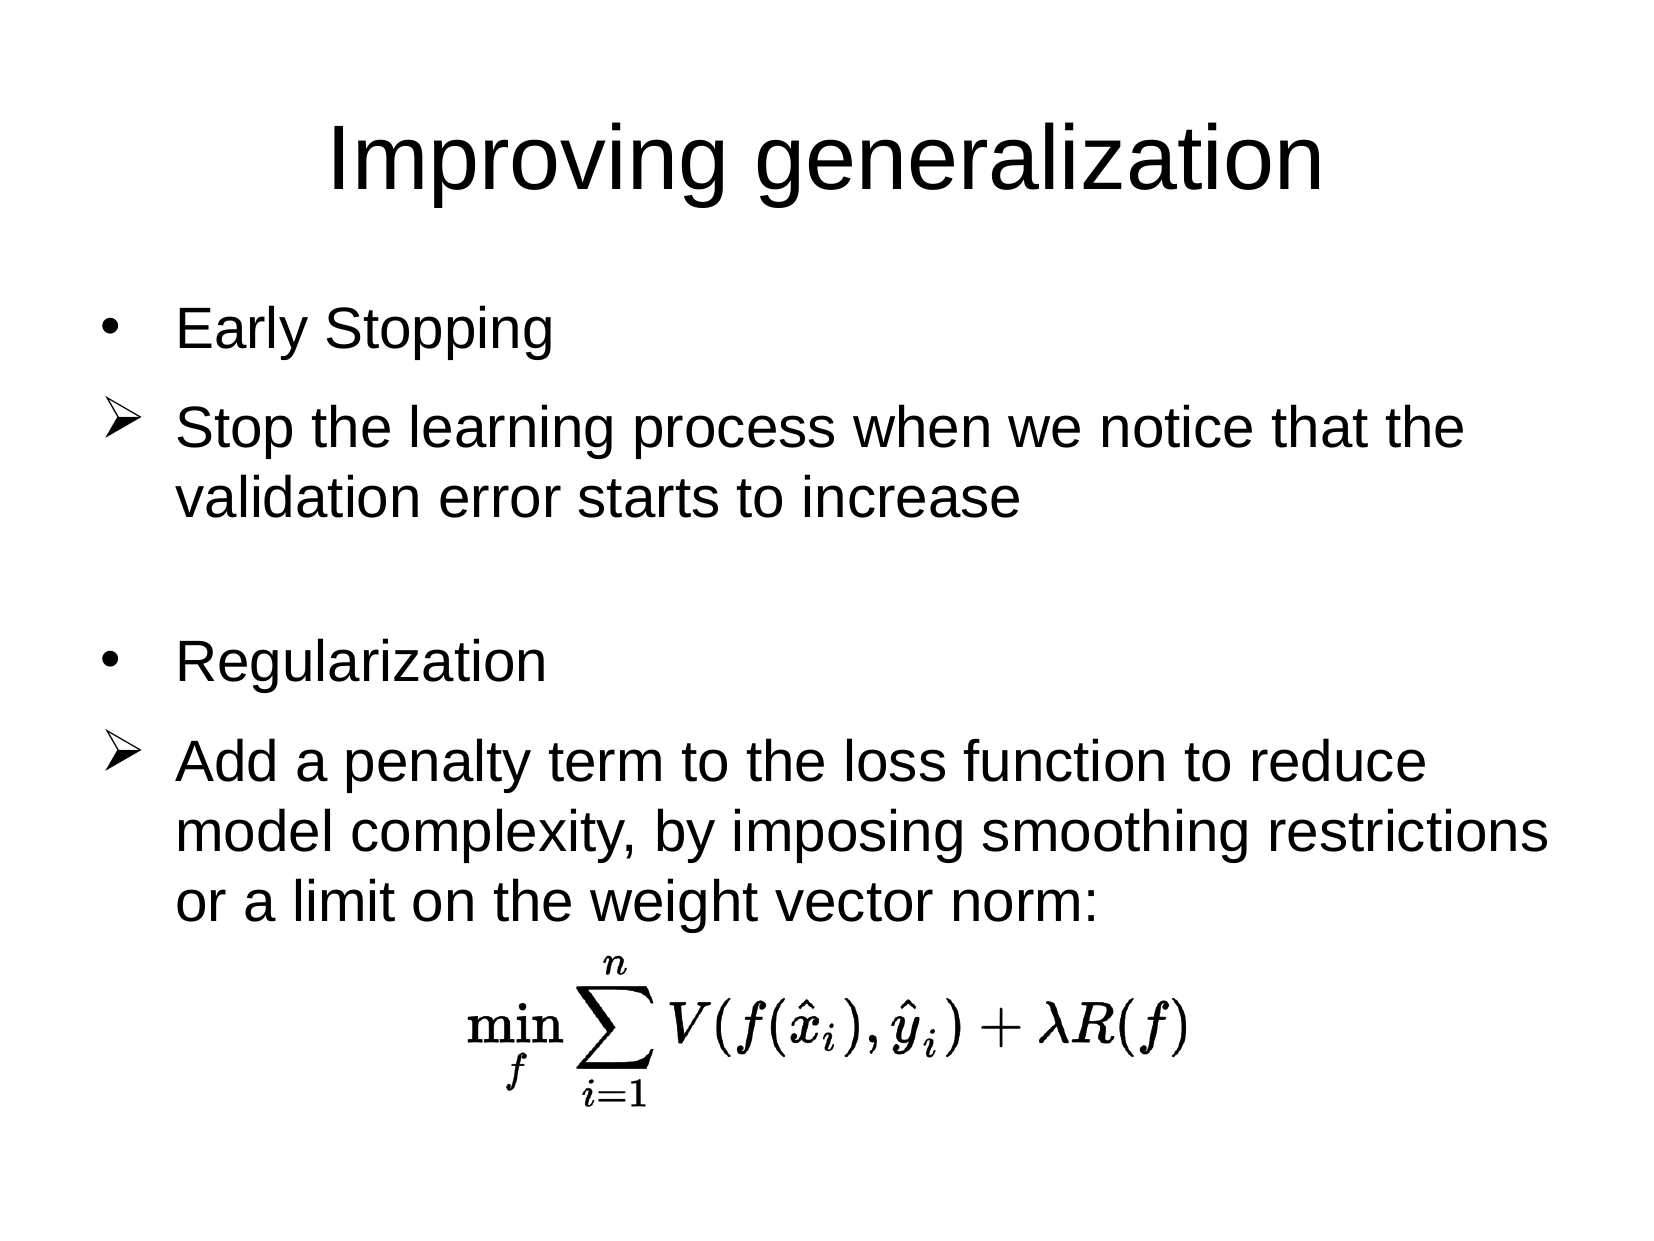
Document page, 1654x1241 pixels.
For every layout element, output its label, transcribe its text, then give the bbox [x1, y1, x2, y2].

picture [436, 941, 1221, 1128]
text_box Improving generalization [82, 49, 1571, 257]
text_box Early Stopping Stop the learning process when we notice that the validation error starts to increase Regularization Add a penalty term to the loss function to reduce model complexity, by imposing smoothing restrictions or a limit on the weight vector norm: [82, 290, 1571, 1010]
